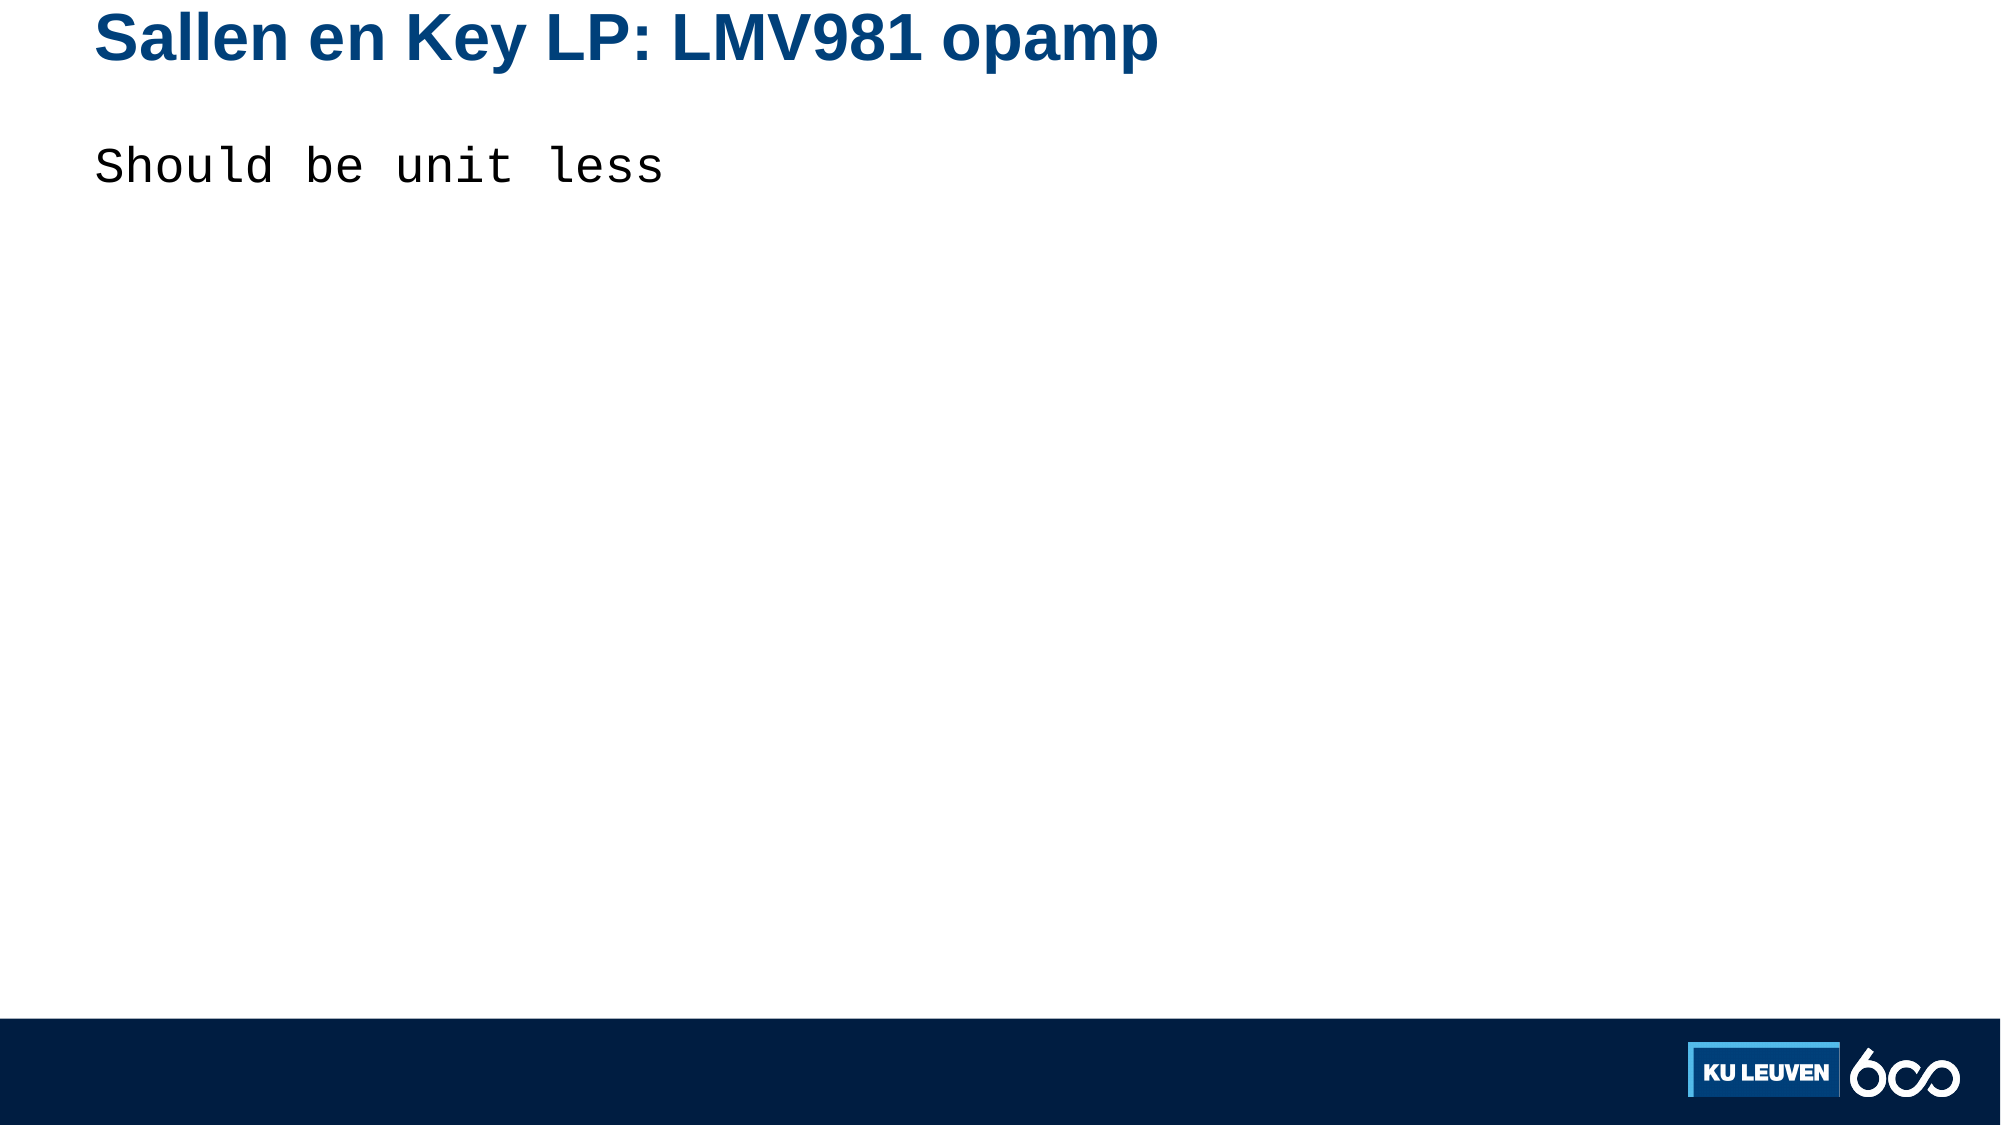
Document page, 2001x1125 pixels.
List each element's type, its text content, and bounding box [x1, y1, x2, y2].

list Should be unit less [94, 142, 1900, 993]
picture [1688, 1042, 1960, 1097]
title Sallen en Key LP: LMV981 opamp [94, 2, 1906, 110]
